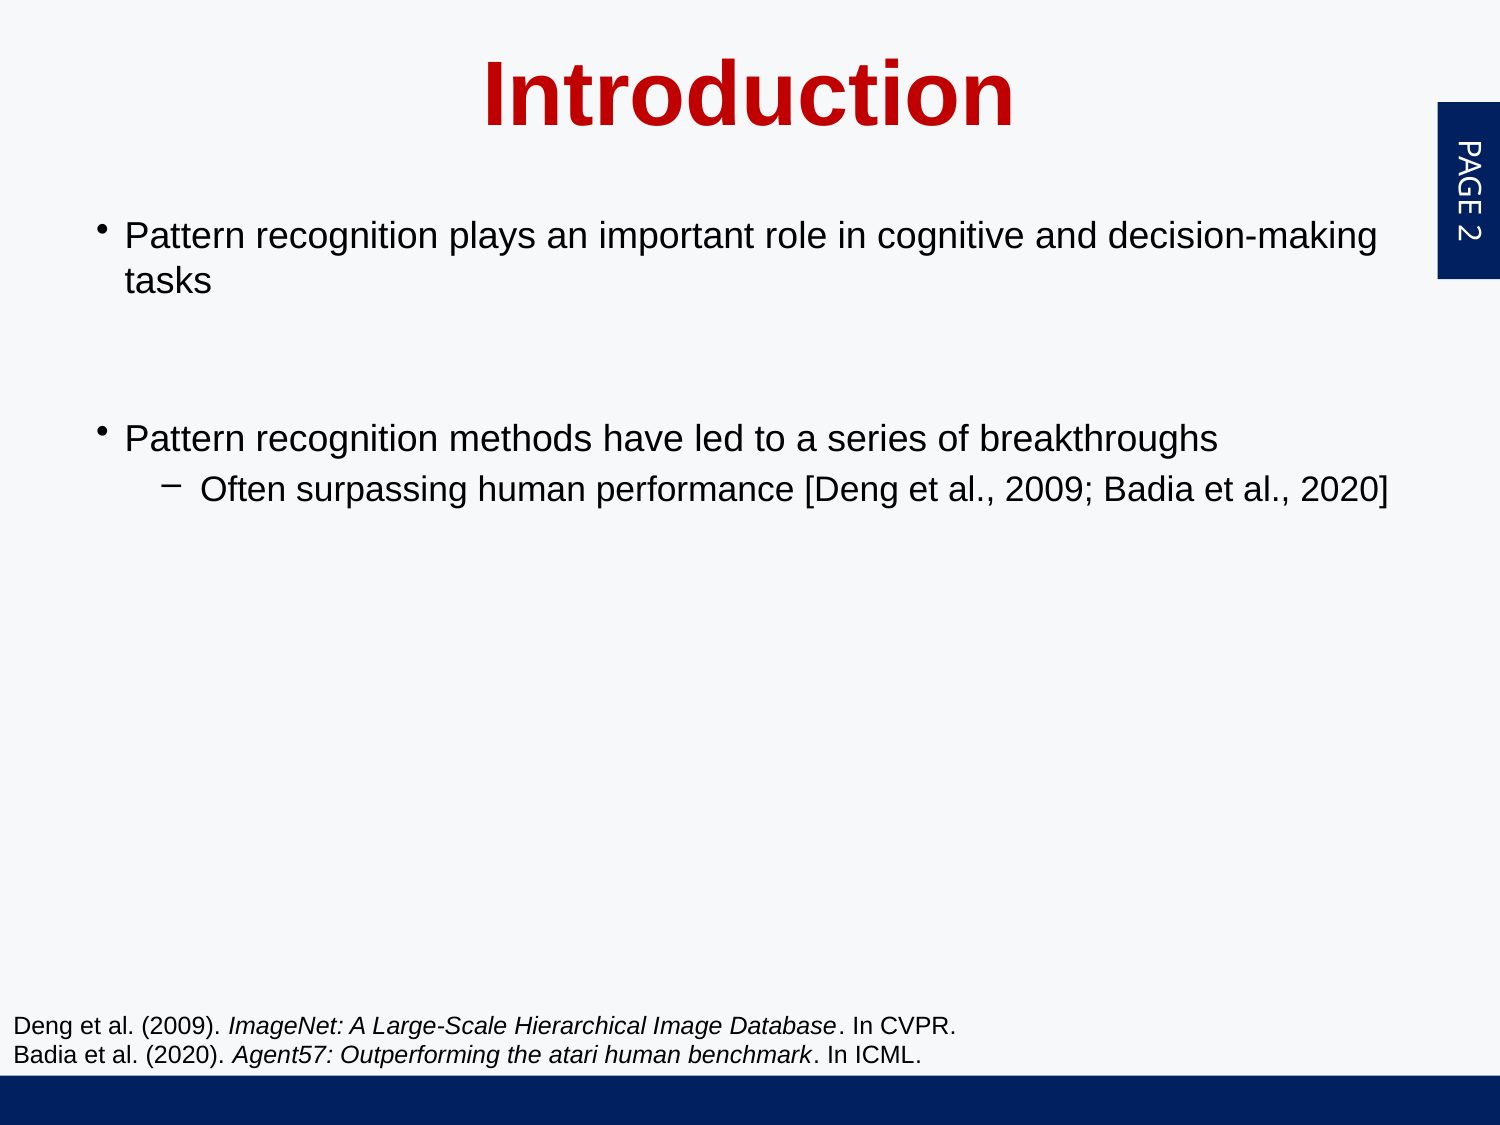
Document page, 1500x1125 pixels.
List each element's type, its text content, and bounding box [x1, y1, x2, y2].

text_box Deng et al. (2009). ImageNet: A Large-Scale Hierarchical Image Database. In CVPR. Badia et al. (2020). Agent57: Outperforming the atari human benchmark. In ICML. [0, 887, 1377, 1101]
text_box Introduction [74, 17, 1425, 160]
list Pattern recognition plays an important role in cognitive and decision-making tasks Pattern recognition methods have led to a series of breakthroughs Often surpassing human performance [Deng et al., 2009; Badia et al., 2020] [81, 203, 1460, 778]
